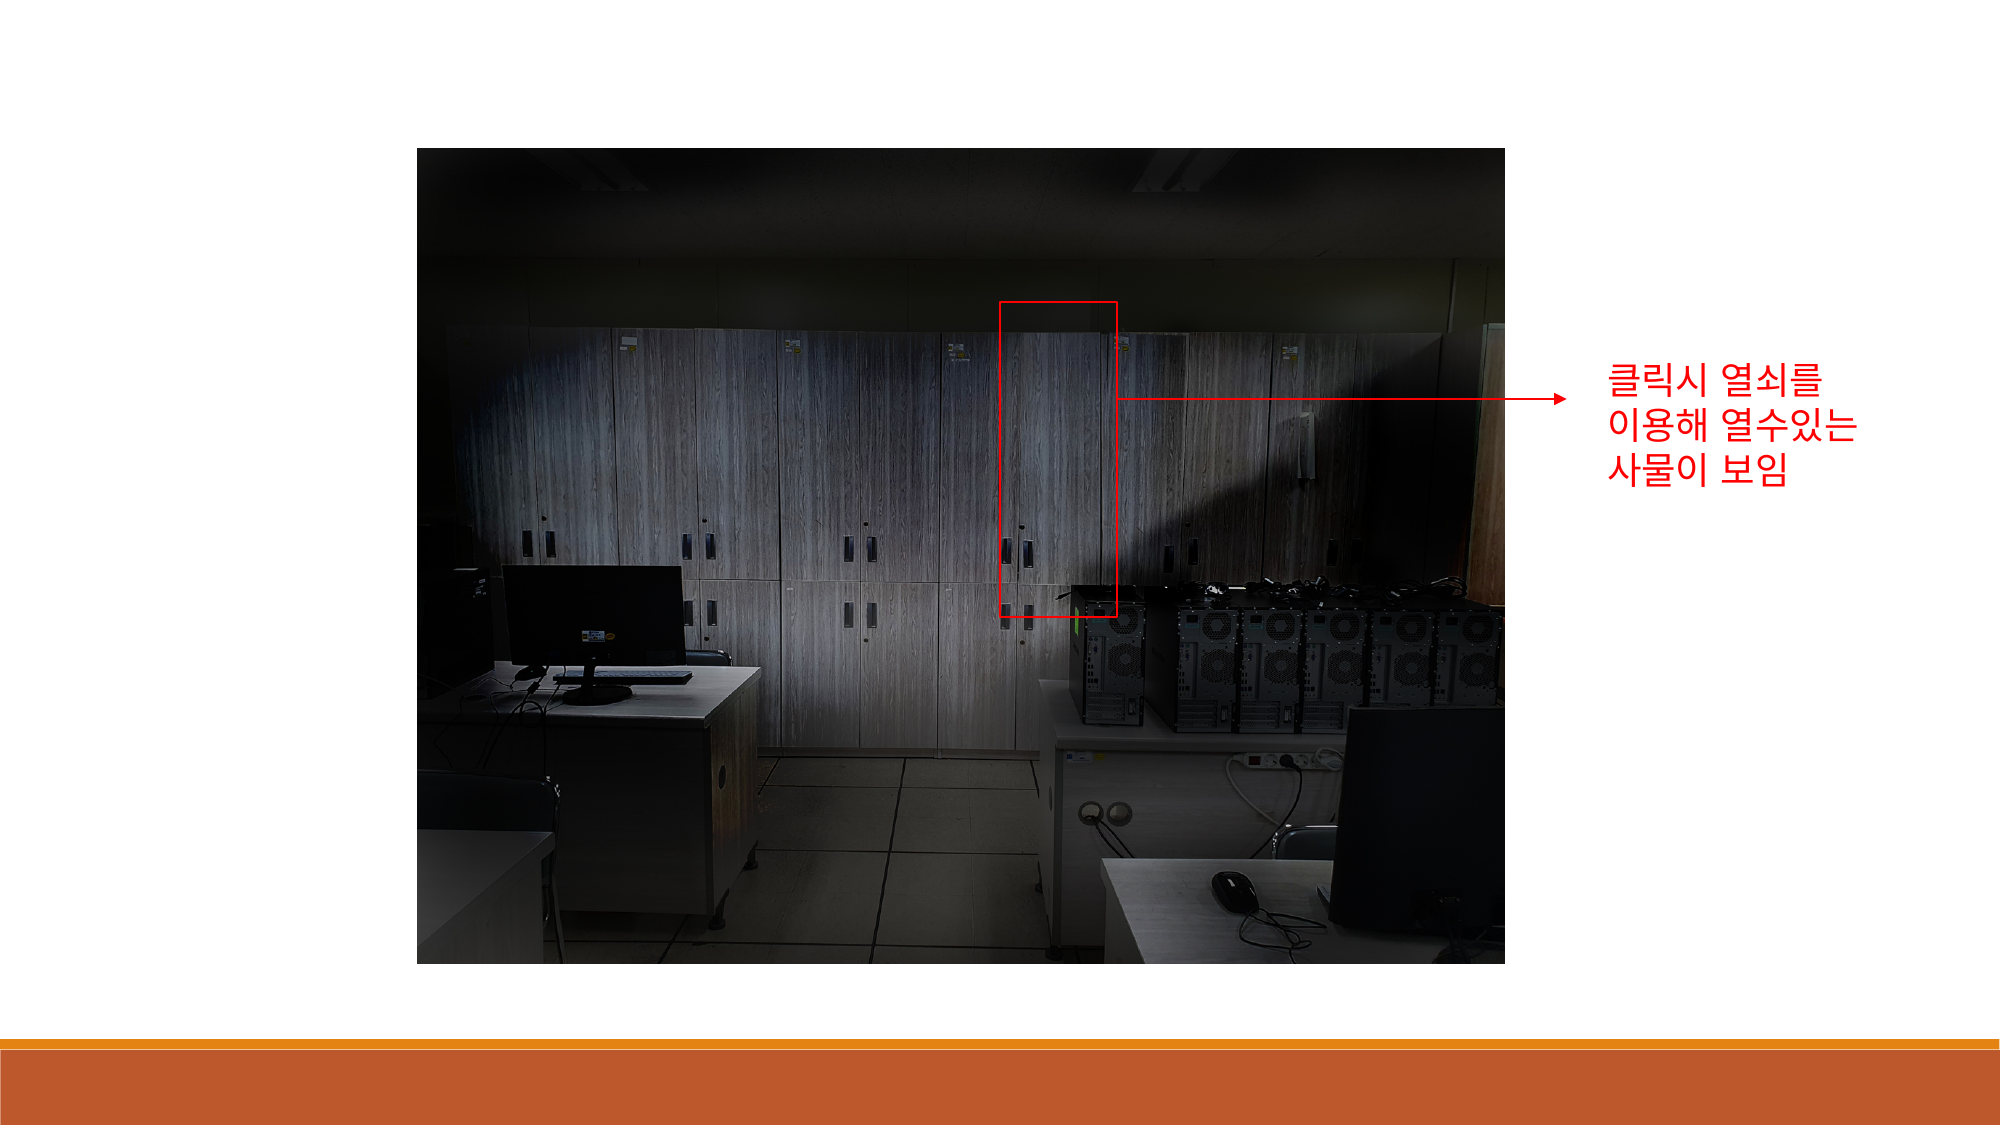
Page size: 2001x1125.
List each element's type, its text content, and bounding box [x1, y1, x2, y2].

text_box 클릭시 열쇠를 이용해 열수있는 사물이 보임 [1592, 349, 1945, 500]
picture [417, 148, 1505, 965]
